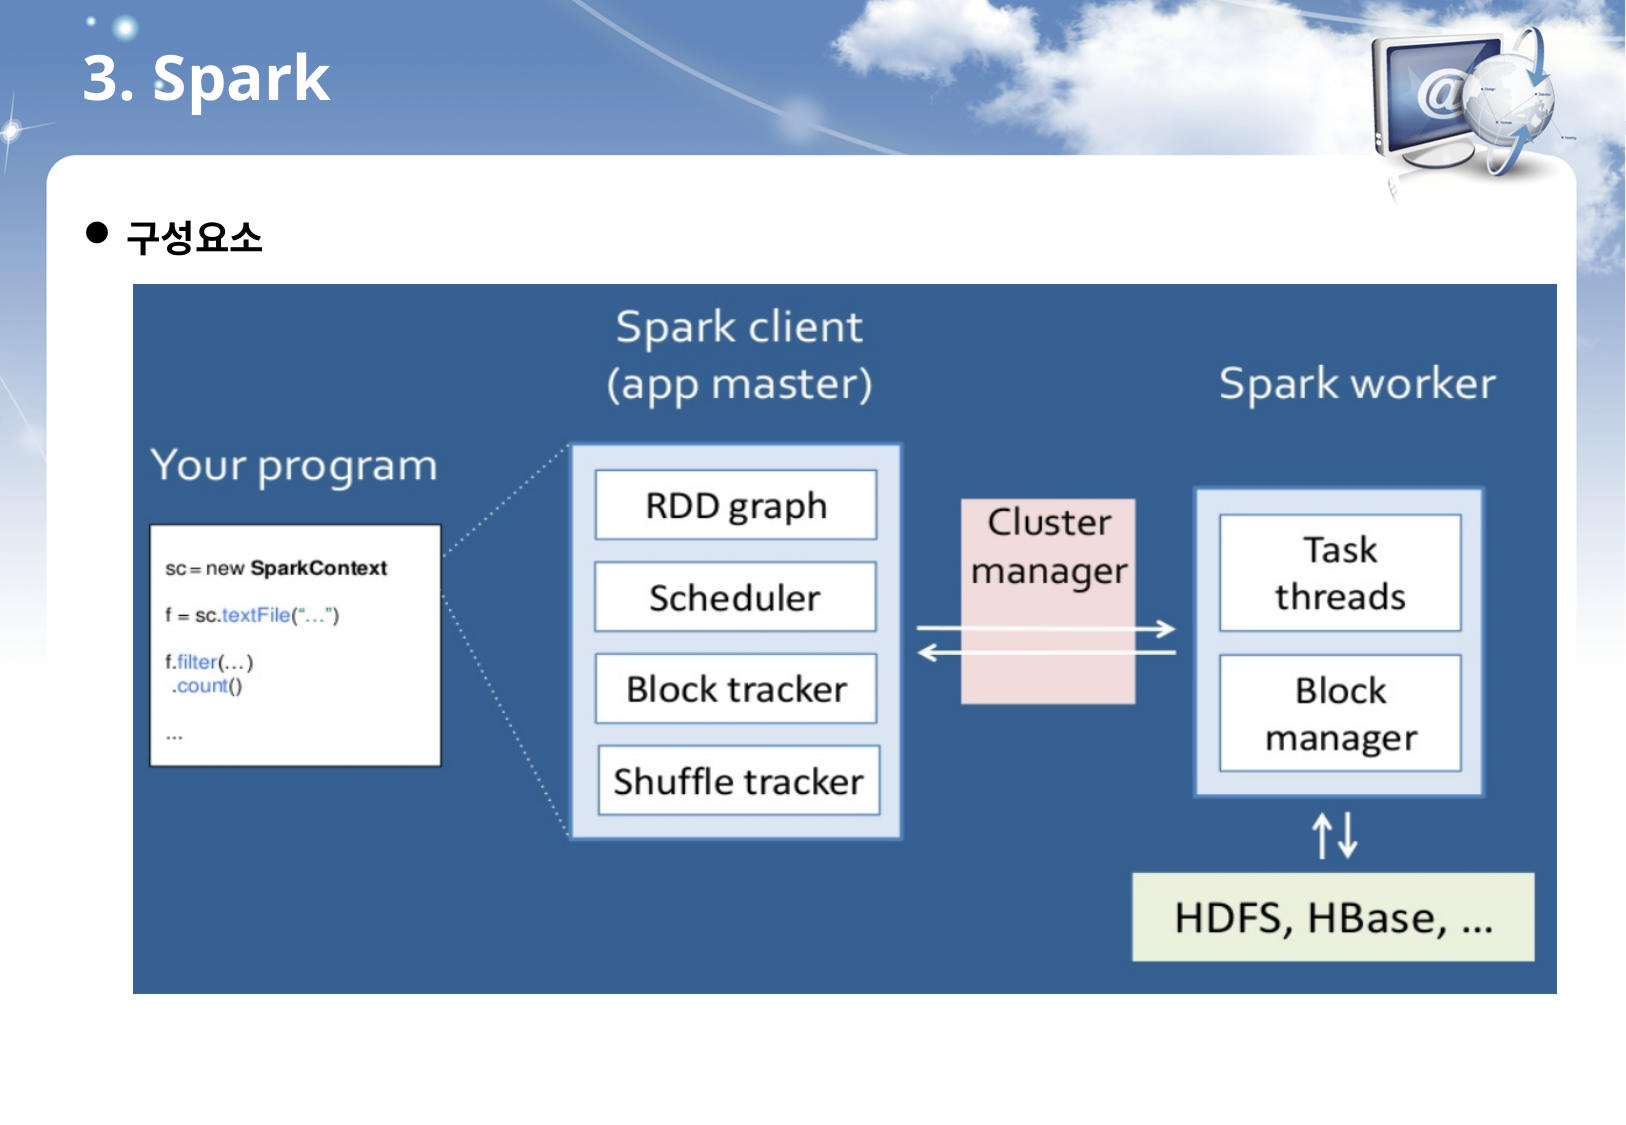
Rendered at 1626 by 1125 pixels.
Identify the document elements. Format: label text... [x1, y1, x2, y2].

picture [0, 0, 1626, 1125]
text_box 3. Spark [68, 31, 1464, 138]
title 구성요소 [68, 198, 318, 402]
